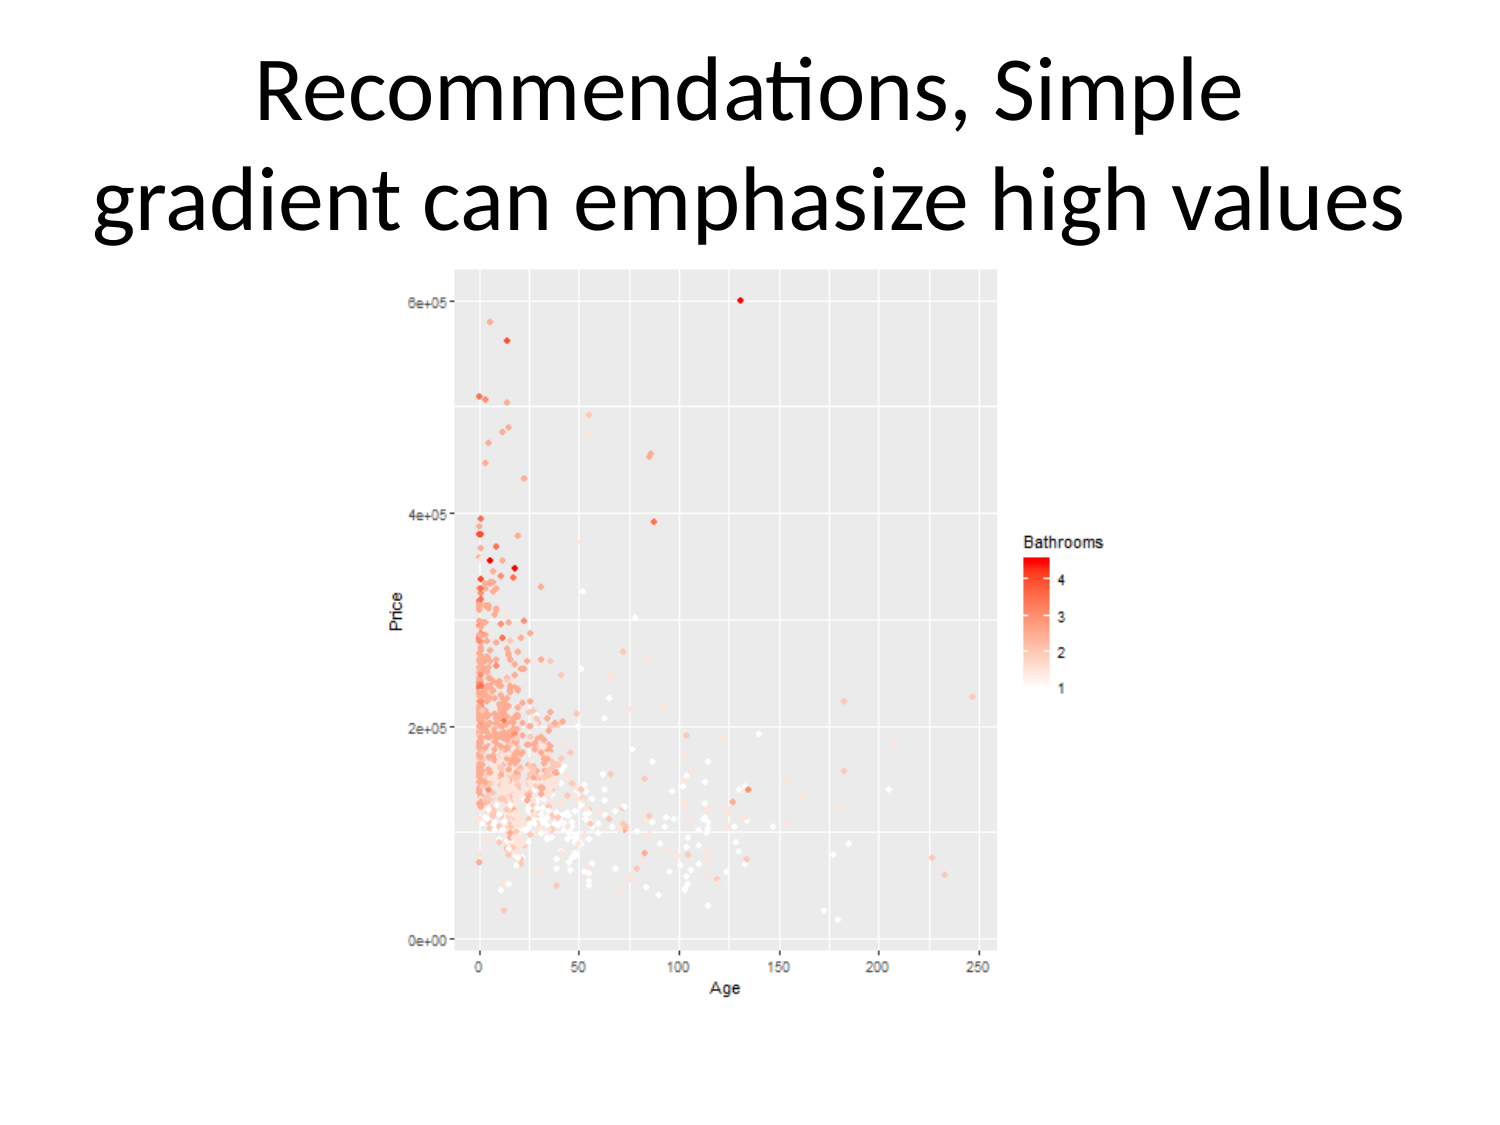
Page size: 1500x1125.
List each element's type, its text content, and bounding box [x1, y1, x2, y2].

picture [378, 262, 1122, 1005]
title Recommendations, Simple gradient can emphasize high values [75, 45, 1425, 233]
